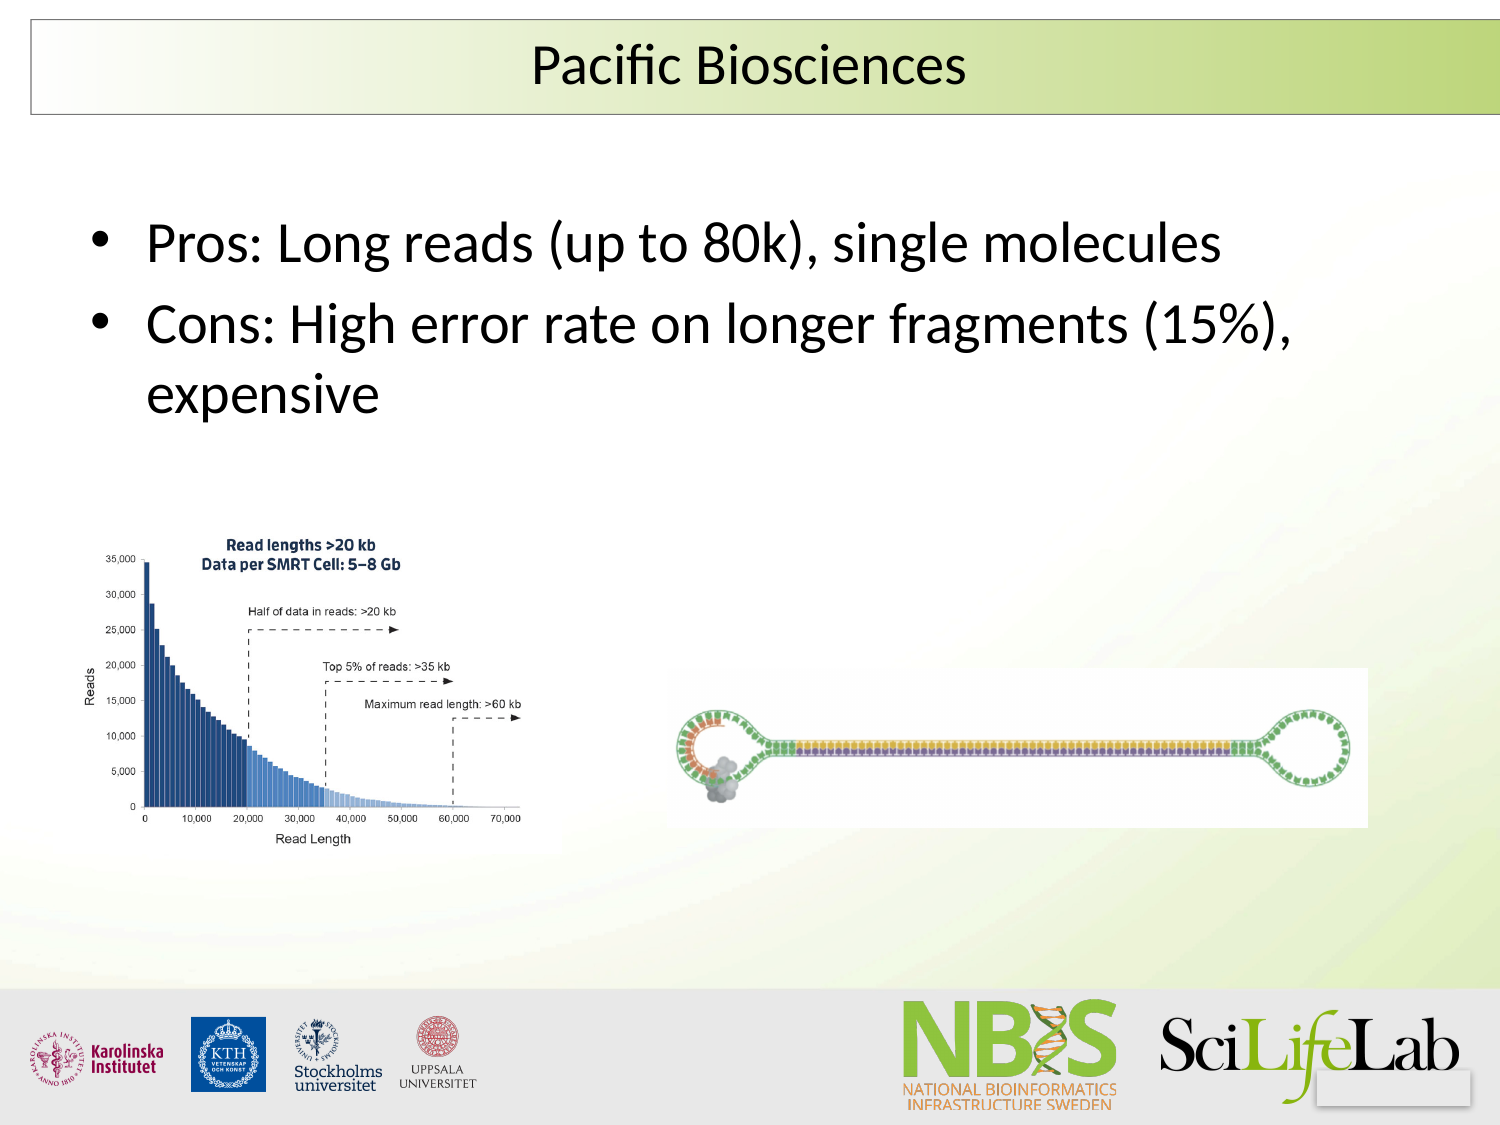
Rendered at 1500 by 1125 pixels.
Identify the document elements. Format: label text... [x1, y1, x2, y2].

picture [0, 0, 1500, 1125]
list Pros: Long reads (up to 80k), single molecules Cons: High error rate on longer fragments (15%), expensive [75, 196, 1425, 1005]
title Pacific Biosciences [75, 19, 1425, 114]
